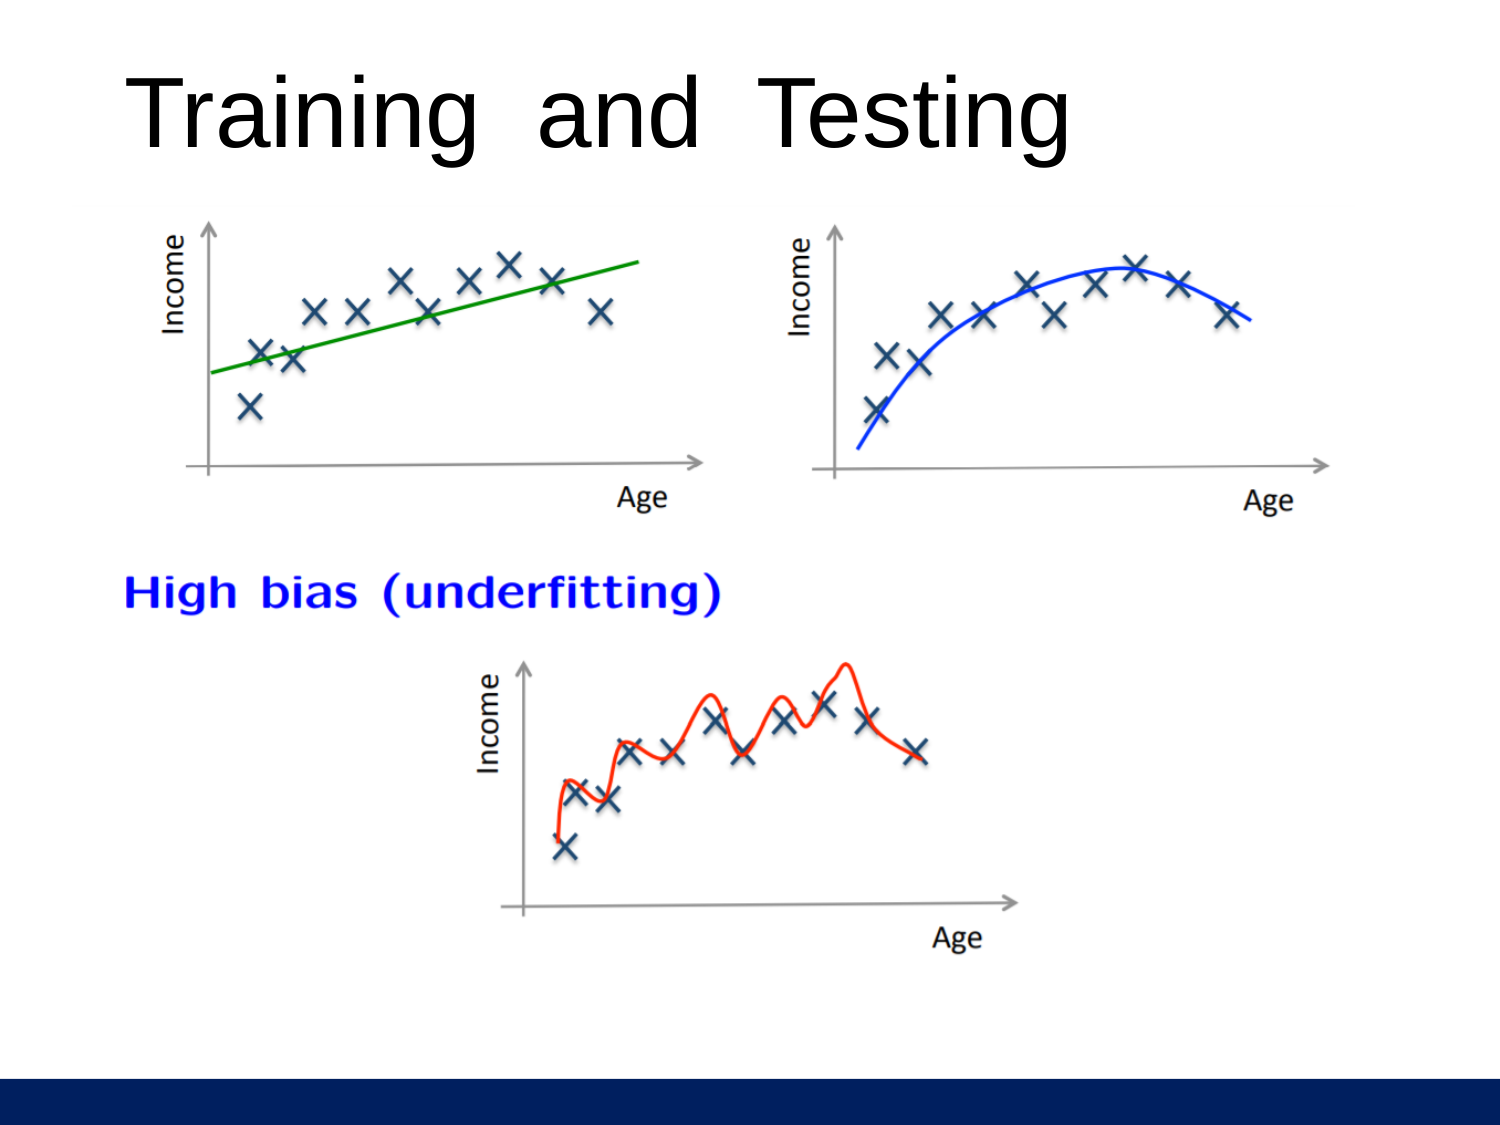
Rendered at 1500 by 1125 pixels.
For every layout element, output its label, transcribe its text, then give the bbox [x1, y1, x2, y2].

title Training and Testing [124, 47, 1376, 170]
picture [72, 205, 1355, 963]
